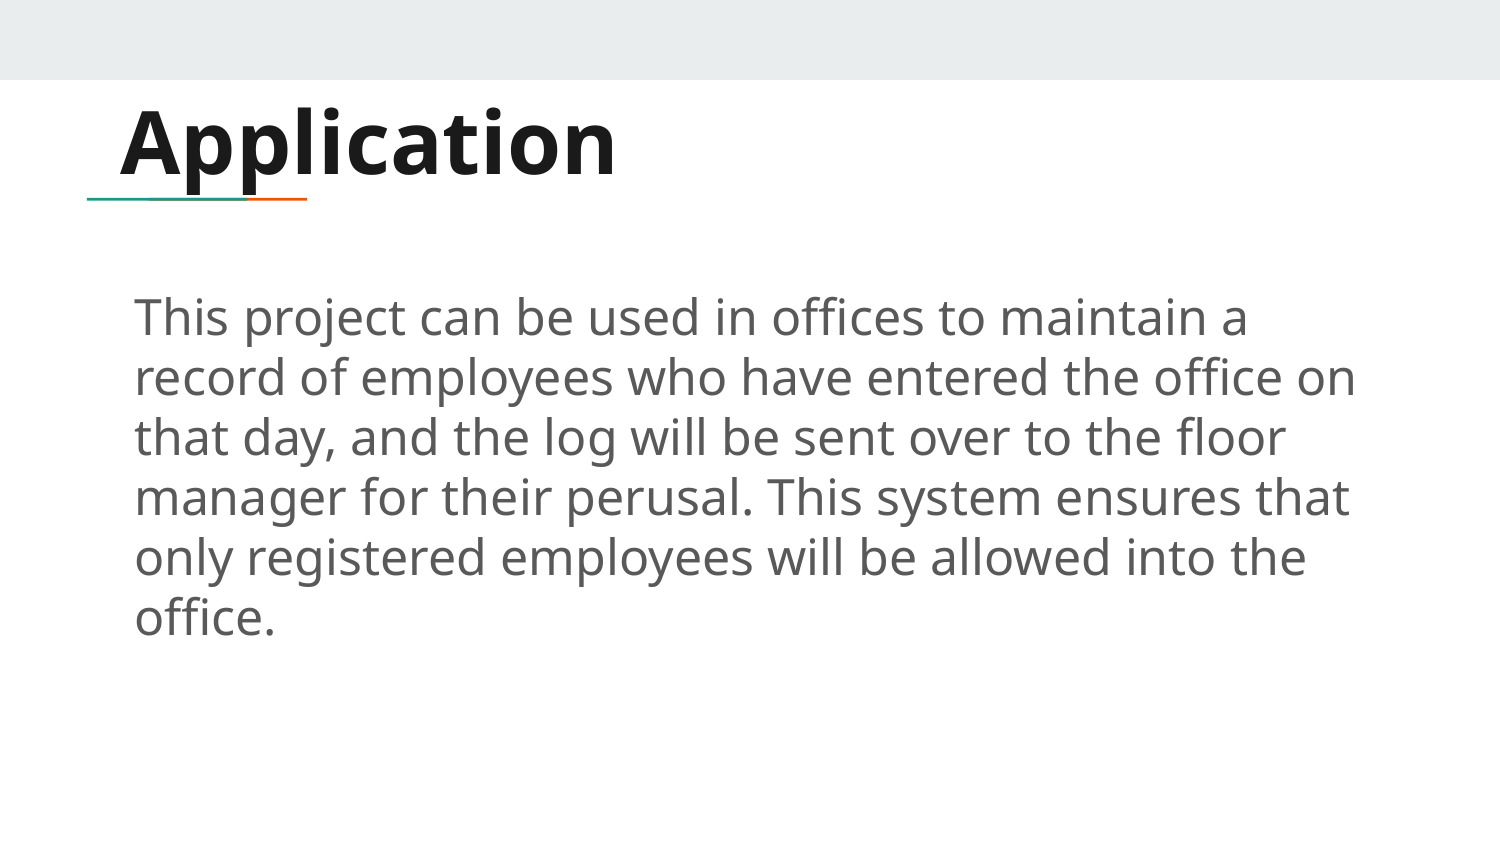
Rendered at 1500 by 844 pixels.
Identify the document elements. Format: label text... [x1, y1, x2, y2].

list This project can be used in offices to maintain a record of employees who have entered the office on that day, and the log will be sent over to the floor manager for their perusal. This system ensures that only registered employees will be allowed into the office. [119, 270, 1381, 739]
title Application [105, 71, 1367, 160]
